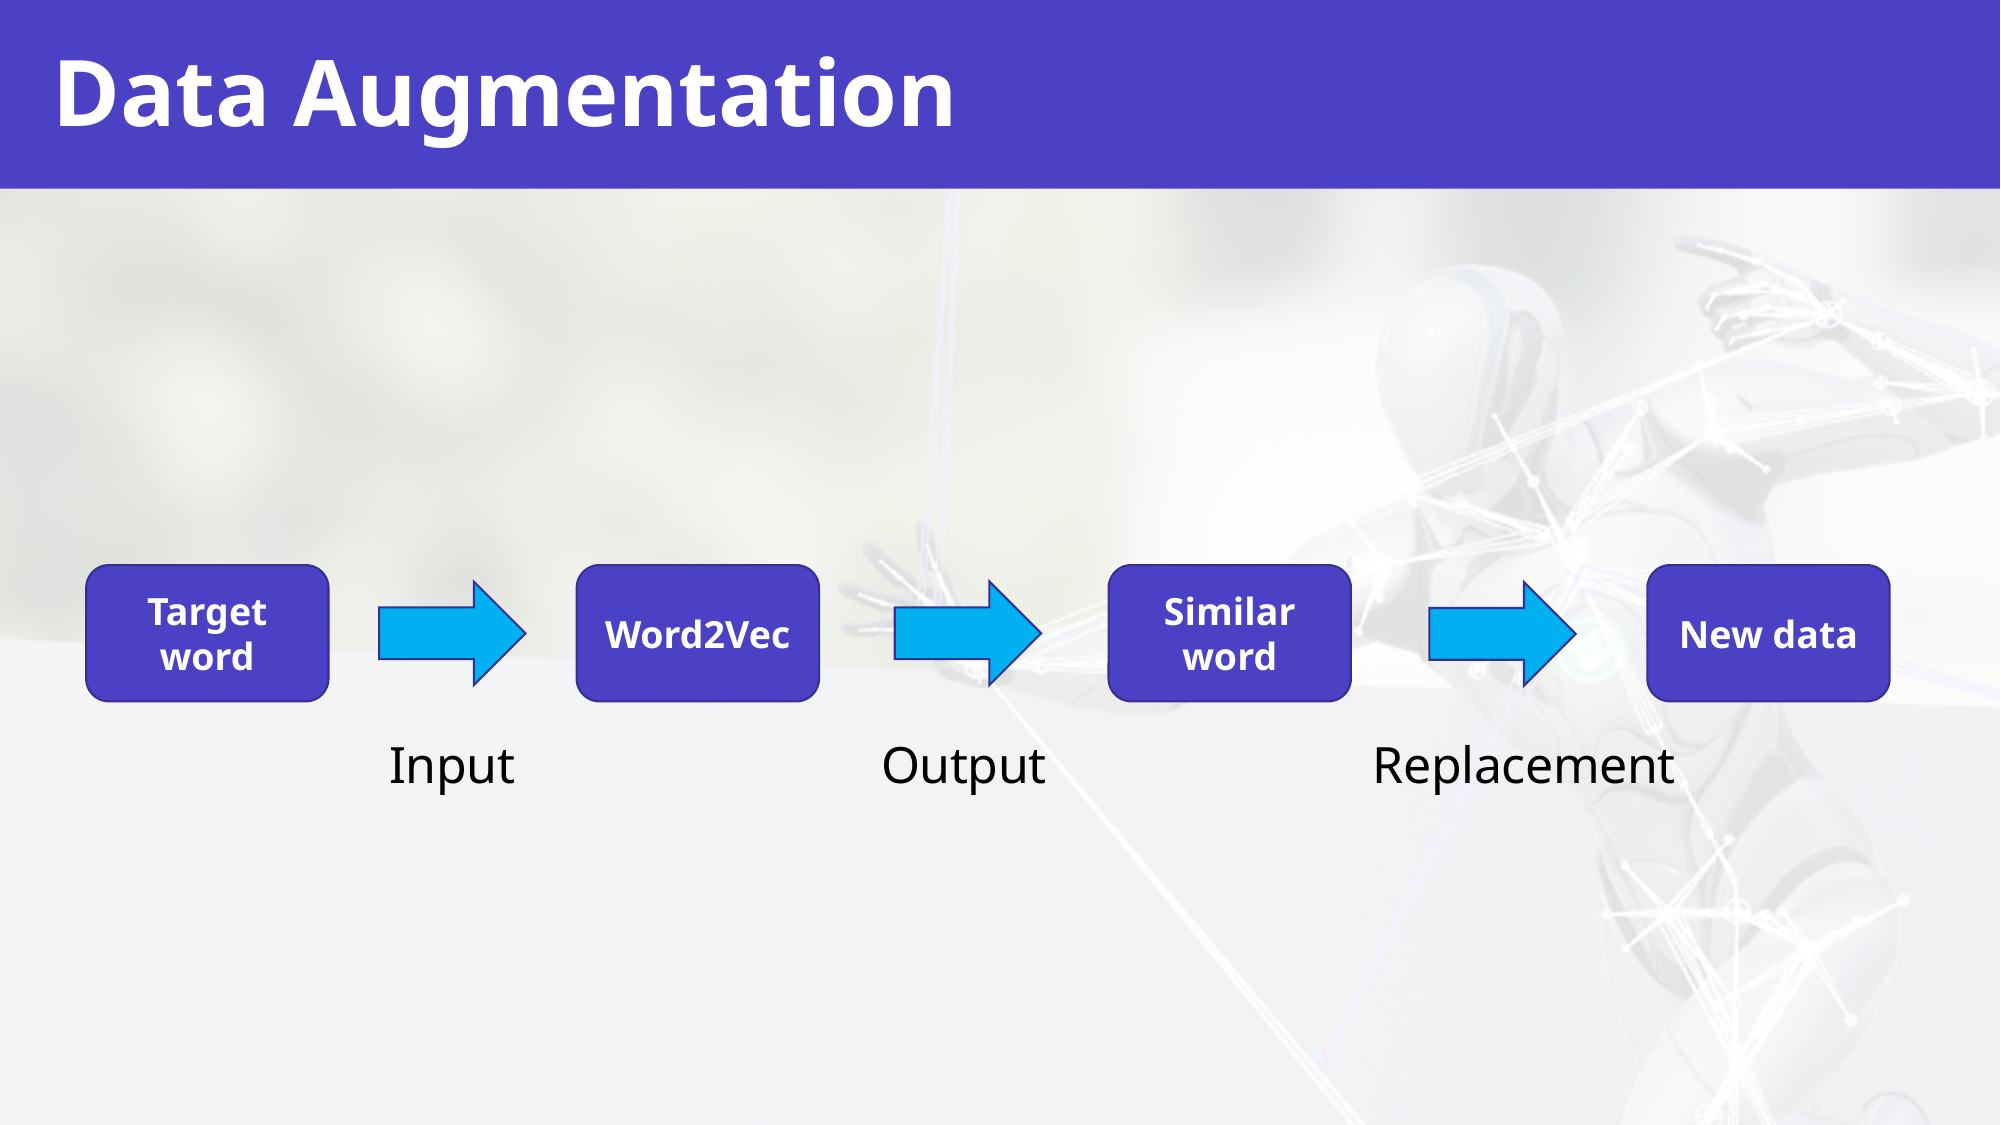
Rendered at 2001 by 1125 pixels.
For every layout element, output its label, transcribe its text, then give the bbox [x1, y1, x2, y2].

text_box [1428, 579, 1578, 689]
text_box Target word [85, 564, 330, 703]
title Data Augmentation [37, 26, 1584, 153]
text_box Output [866, 719, 1134, 807]
text_box New data [1646, 564, 1891, 703]
text_box Word2Vec [575, 564, 821, 703]
text_box Input [374, 719, 642, 807]
text_box [378, 579, 528, 688]
text_box Similar word [1107, 564, 1352, 703]
text_box [893, 579, 1043, 688]
text_box Replacement [1357, 720, 1697, 808]
